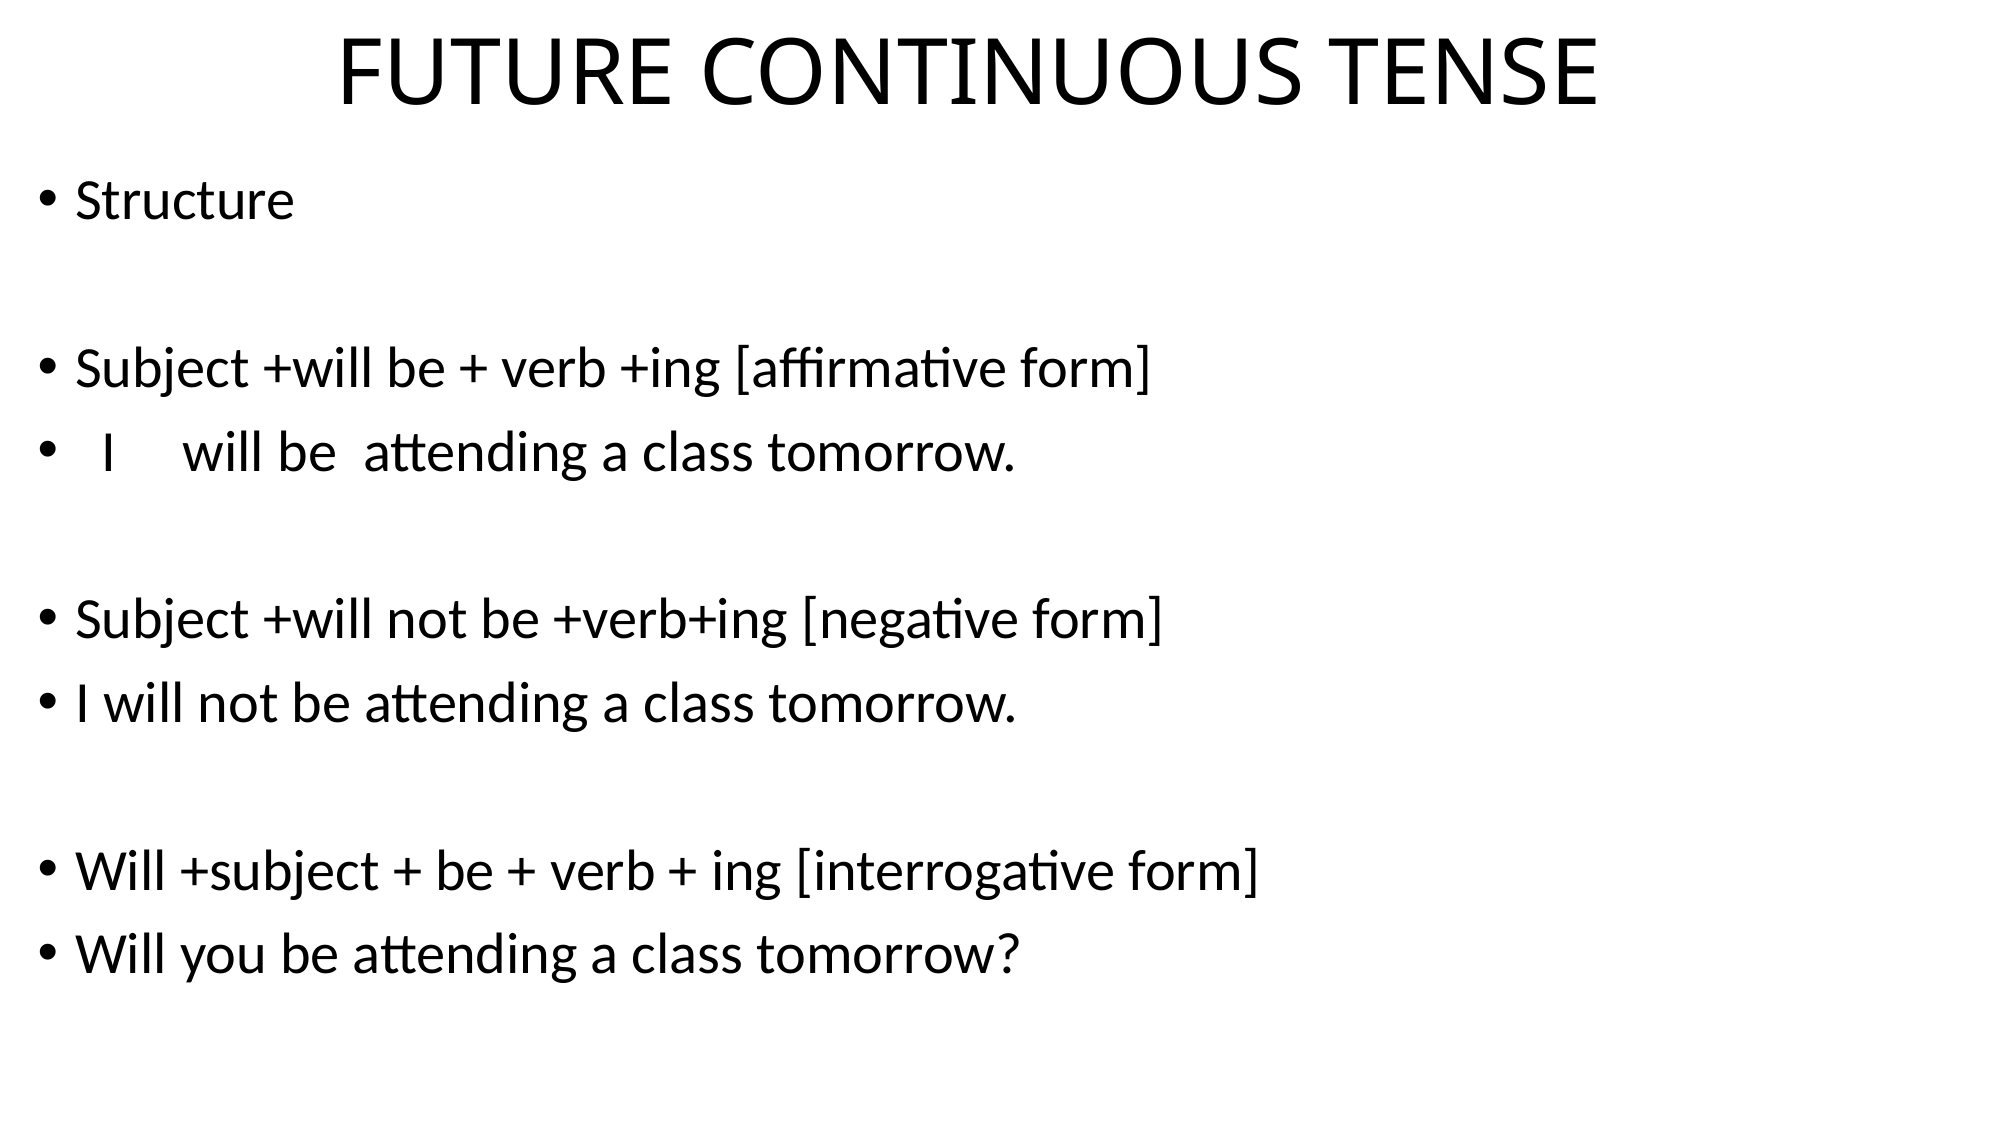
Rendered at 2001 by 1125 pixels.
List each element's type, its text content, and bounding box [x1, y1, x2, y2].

list Structure Subject +will be + verb +ing [affirmative form] I will be attending a class tomorrow. Subject +will not be +verb+ing [negative form] I will not be attending a class tomorrow. Will +subject + be + verb + ing [interrogative form] Will you be attending a class tomorrow? [22, 162, 1984, 1104]
title FUTURE CONTINUOUS TENSE [12, 12, 1984, 138]
